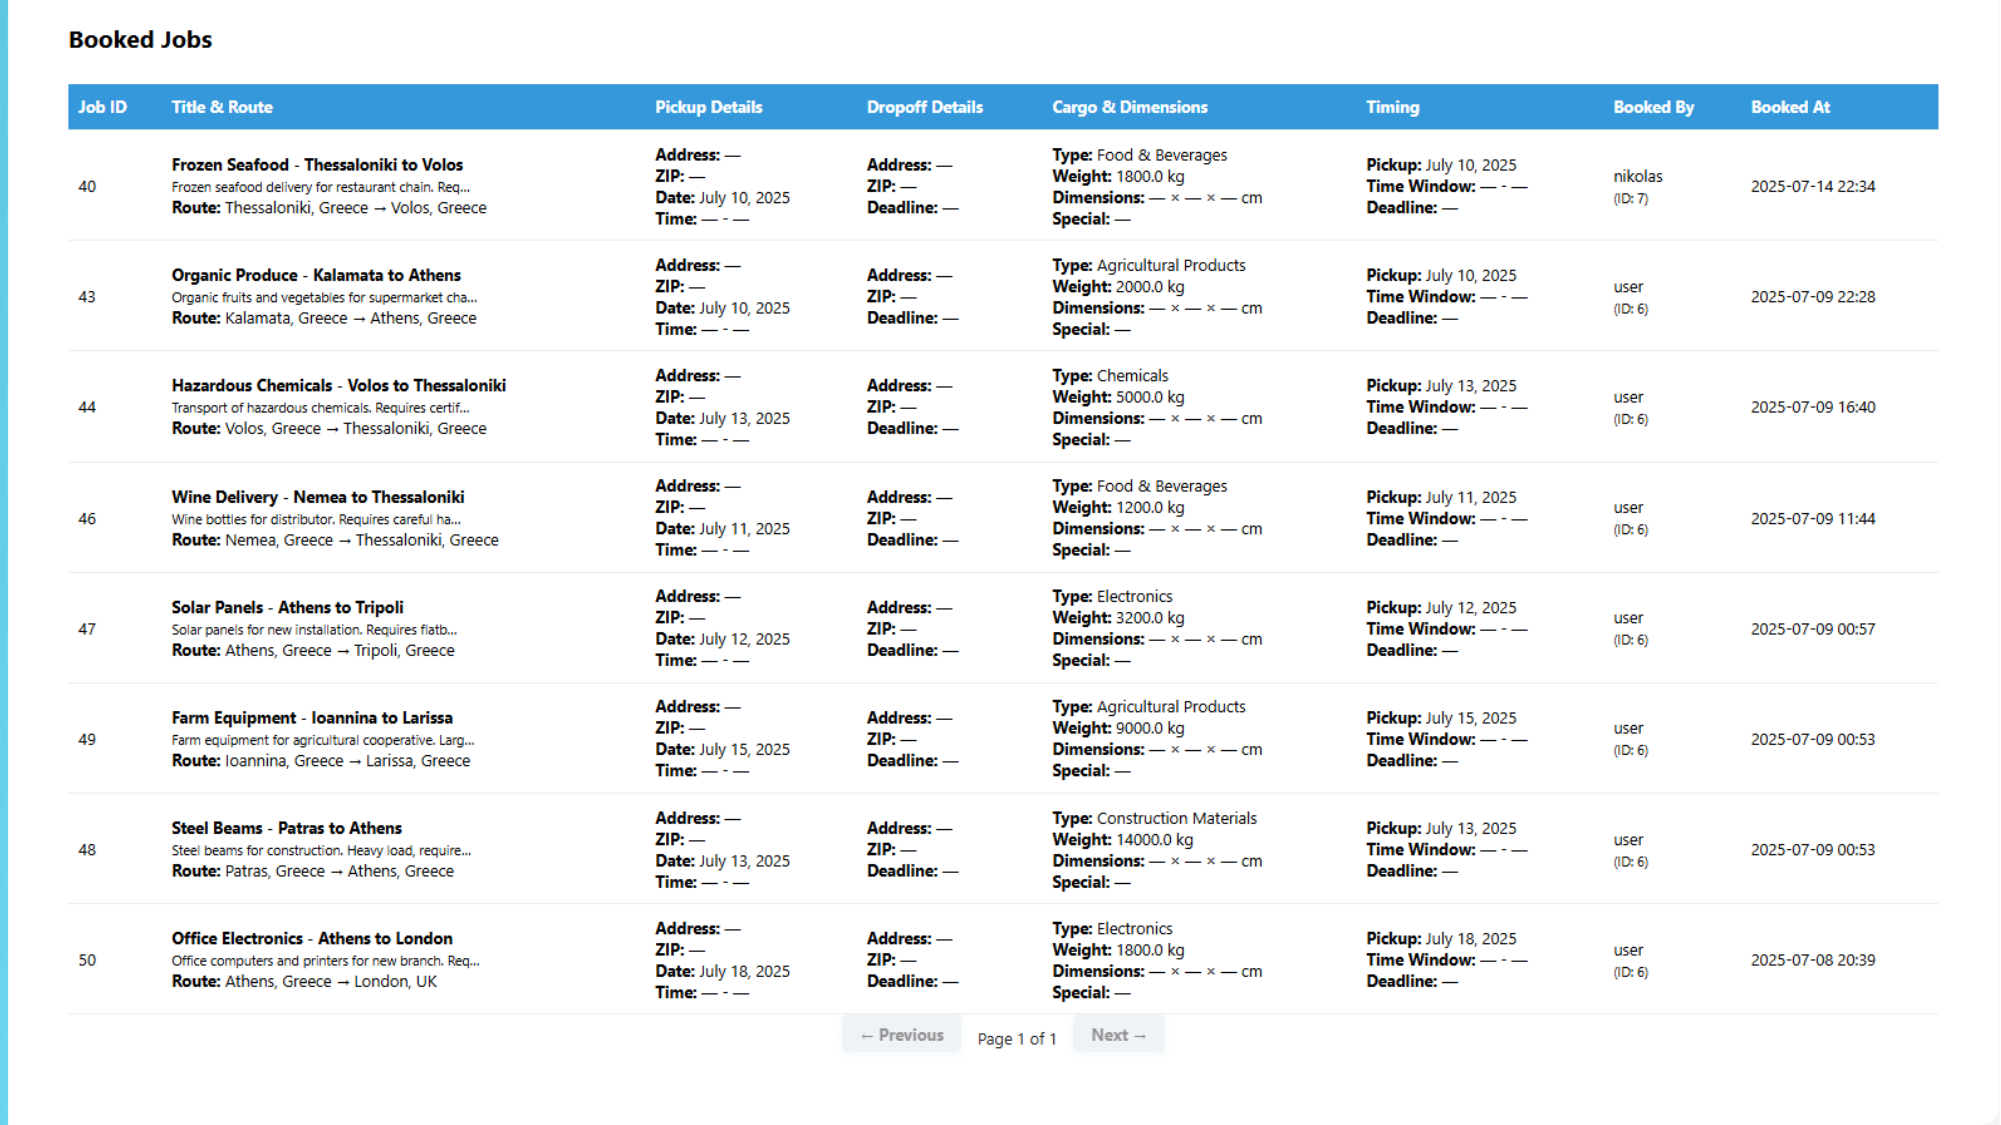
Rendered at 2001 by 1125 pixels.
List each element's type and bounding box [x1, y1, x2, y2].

list [0, 0, 2000, 1125]
